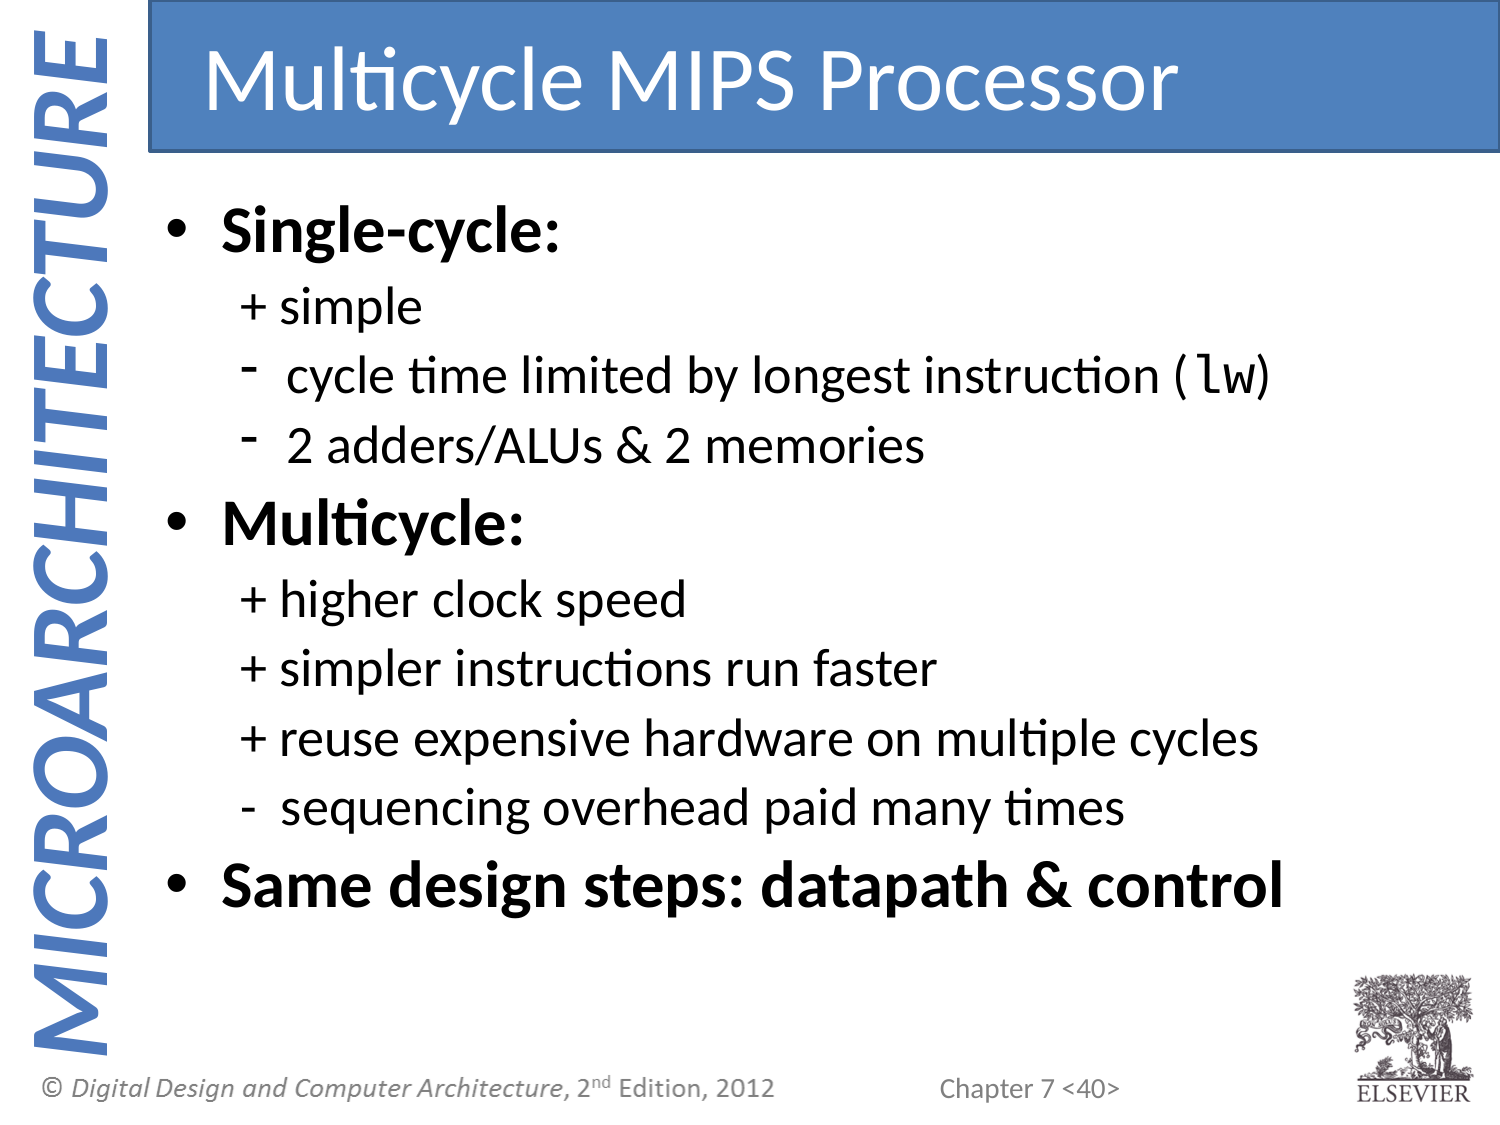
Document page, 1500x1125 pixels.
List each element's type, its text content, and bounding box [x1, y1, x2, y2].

text_box Multicycle MIPS Processor [187, 11, 1488, 136]
list Single-cycle: + simple cycle time limited by longest instruction (lw) 2 adders/ALUs & 2 memories Multicycle: + higher clock speed + simpler instructions run faster + reuse expensive hardware on multiple cycles - sequencing overhead paid many times Same design steps: datapath & control [150, 187, 1413, 975]
picture [0, 0, 1500, 1125]
